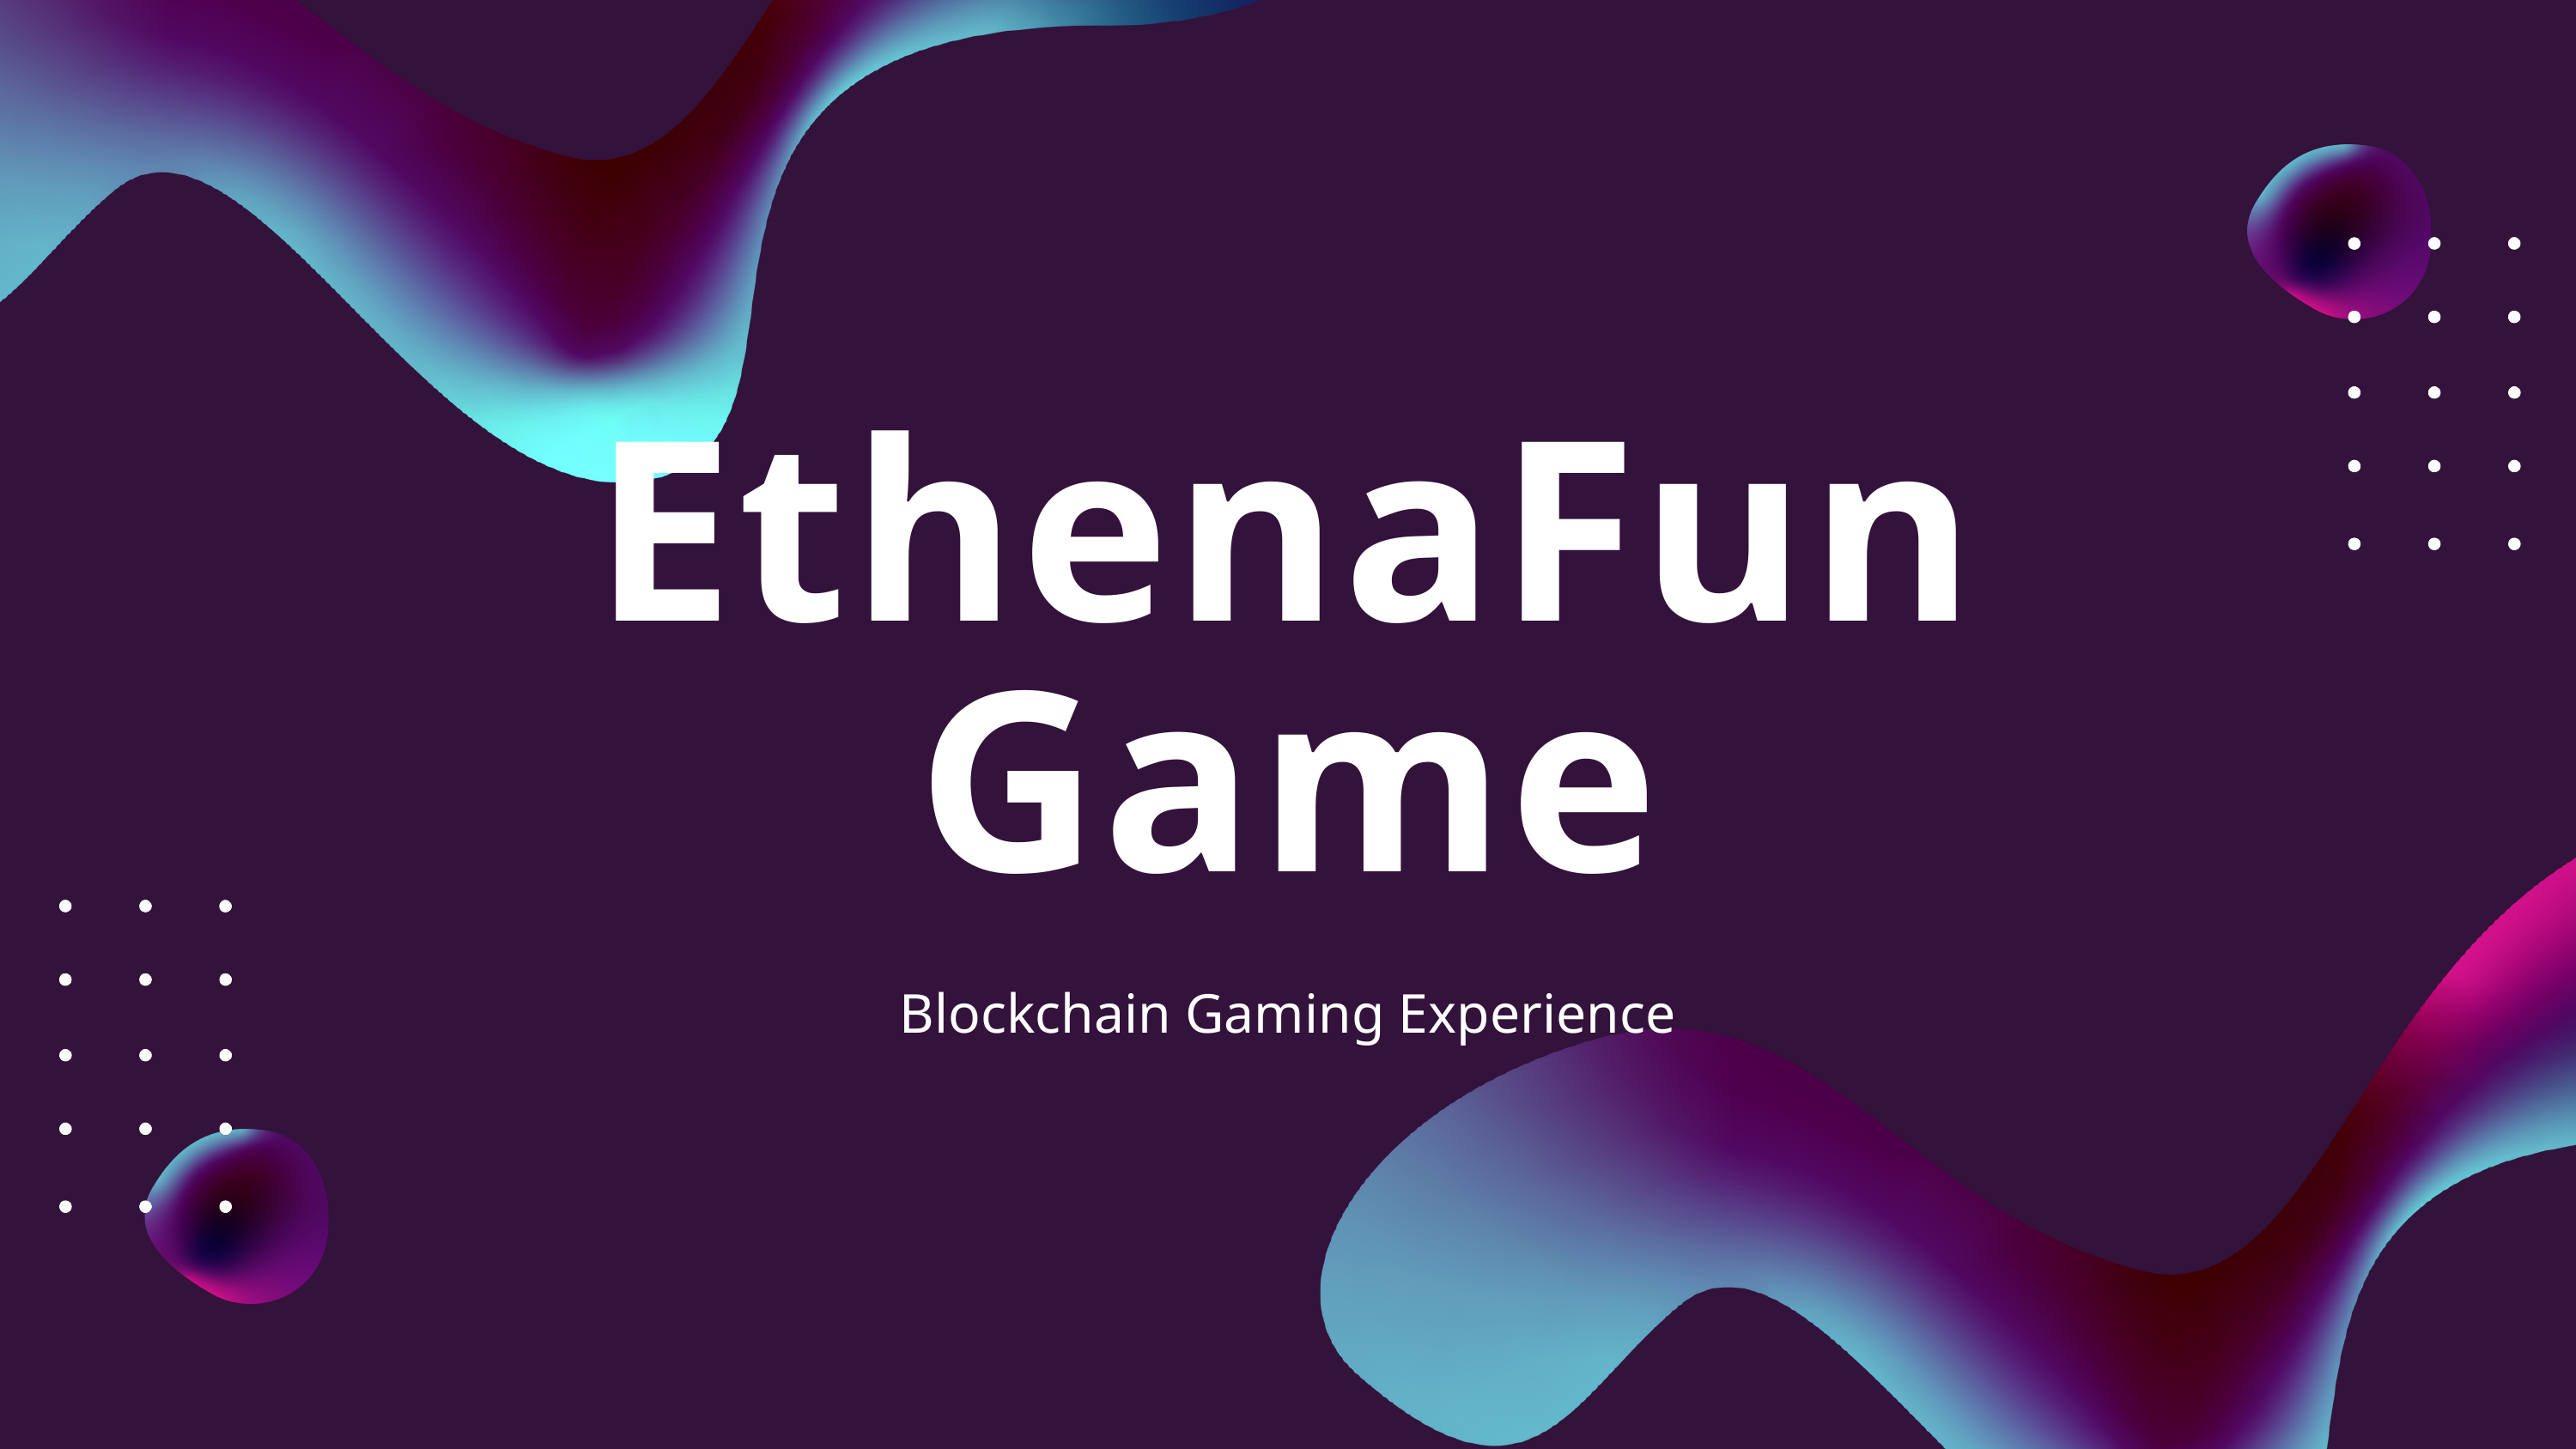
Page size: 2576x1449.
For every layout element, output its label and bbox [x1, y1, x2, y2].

text_box [478, 421, 2098, 1046]
text_box [0, 894, 237, 1217]
text_box [1320, 788, 2576, 1449]
text_box [2247, 144, 2432, 319]
text_box [2339, 232, 2576, 555]
text_box [144, 1129, 329, 1304]
text_box [0, 0, 1418, 482]
